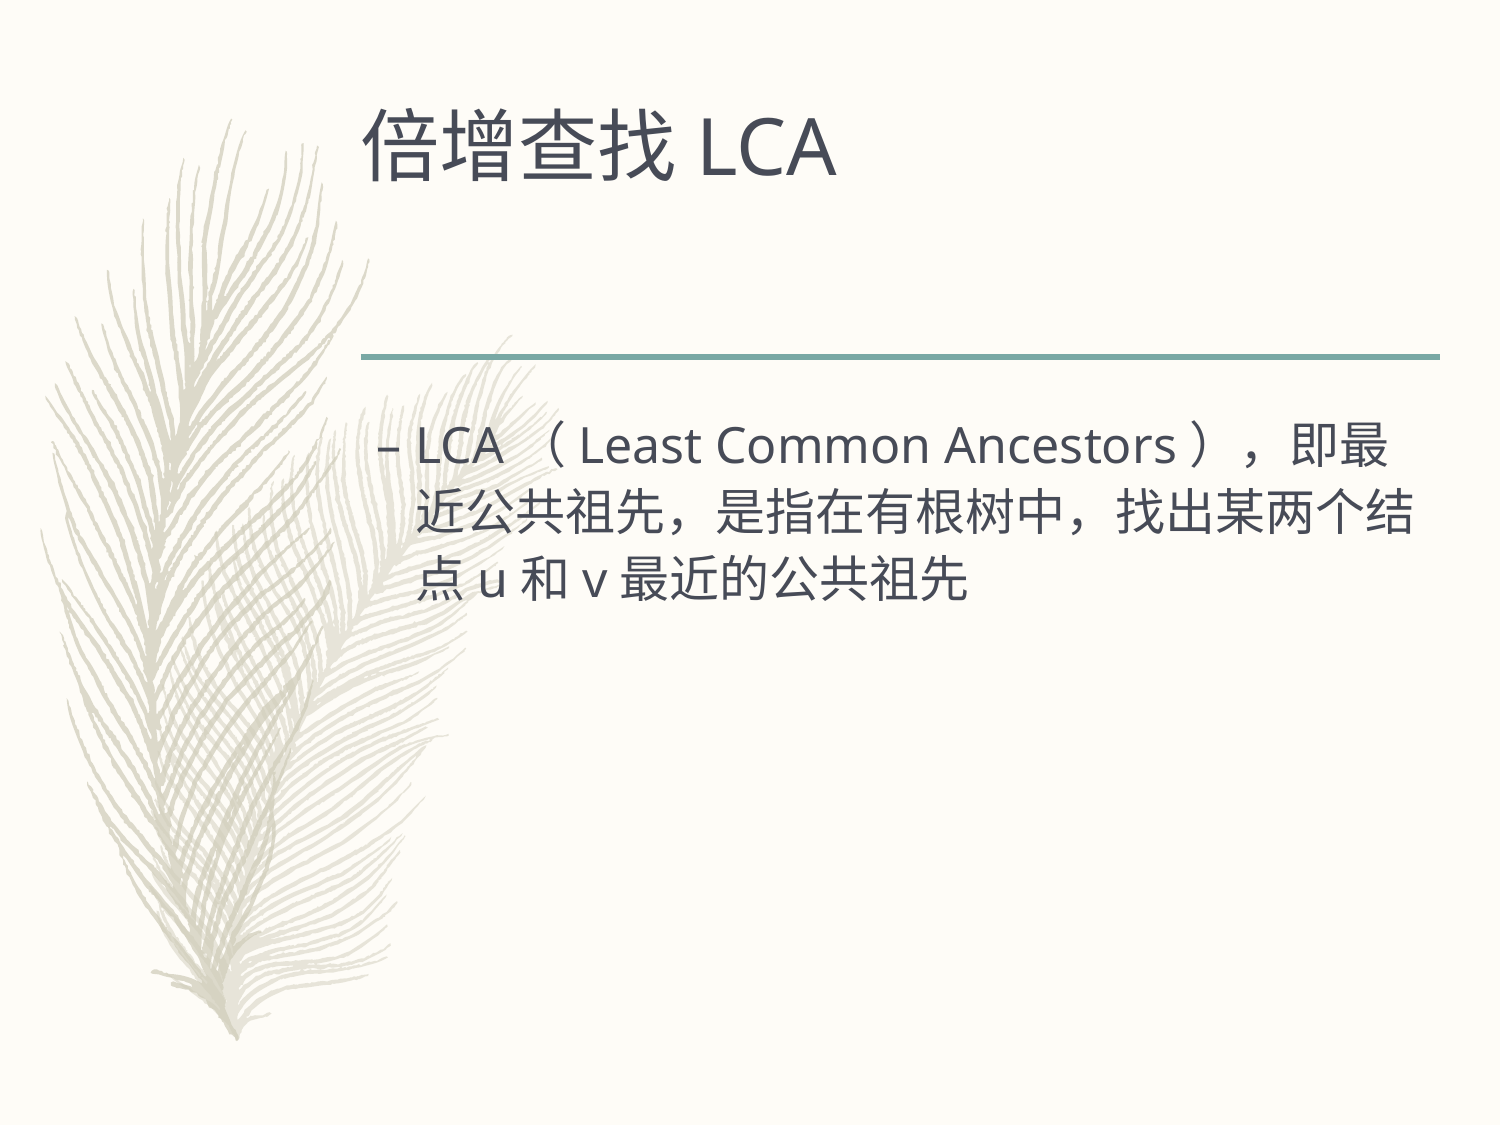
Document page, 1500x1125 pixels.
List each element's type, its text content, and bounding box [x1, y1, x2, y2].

list LCA（Least Common Ancestors），即最近公共祖先，是指在有根树中，找出某两个结点u和v最近的公共祖先 [360, 399, 1440, 999]
title 倍增查找LCA [345, 93, 1440, 350]
